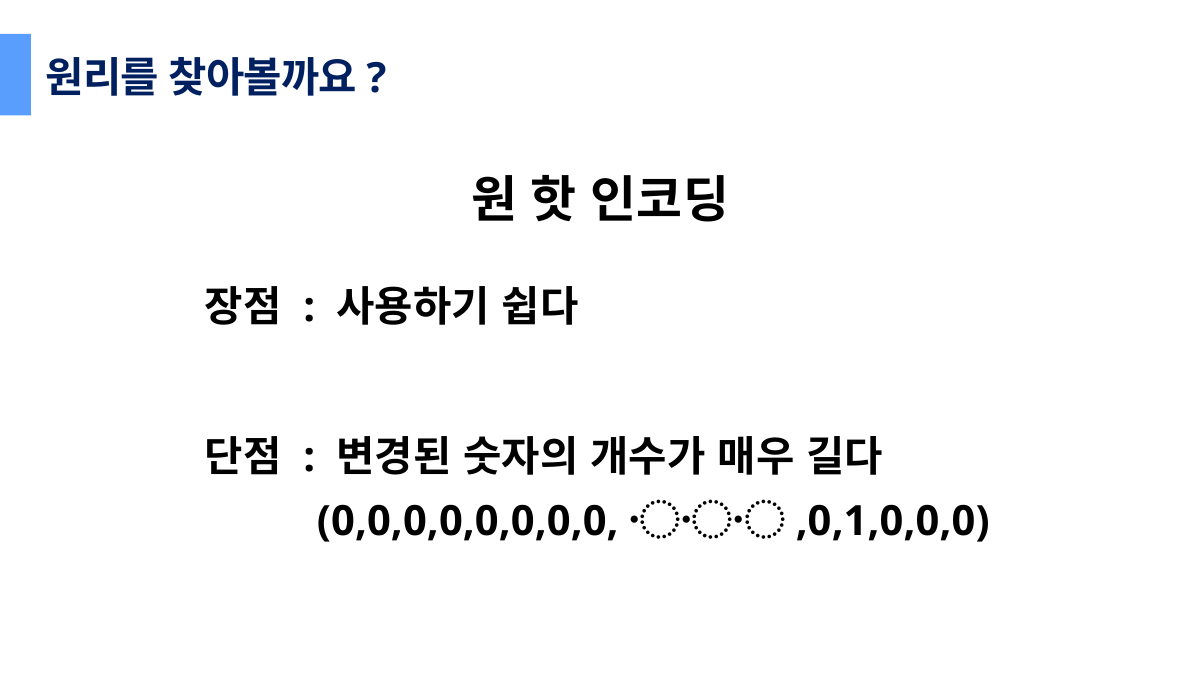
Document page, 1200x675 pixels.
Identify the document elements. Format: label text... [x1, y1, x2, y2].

text_box 장점 : 사용하기 쉽다 [189, 271, 973, 337]
text_box [0, 33, 32, 116]
text_box 단점 : 변경된 숫자의 개수가 매우 길다 [189, 422, 1016, 487]
text_box (0,0,0,0,0,0,0,0,〮〮〮,0,1,0,0,0) [302, 486, 1128, 551]
text_box 원리를 찾아볼까요? [32, 43, 712, 109]
text_box 원 핫 인코딩 [456, 160, 744, 236]
